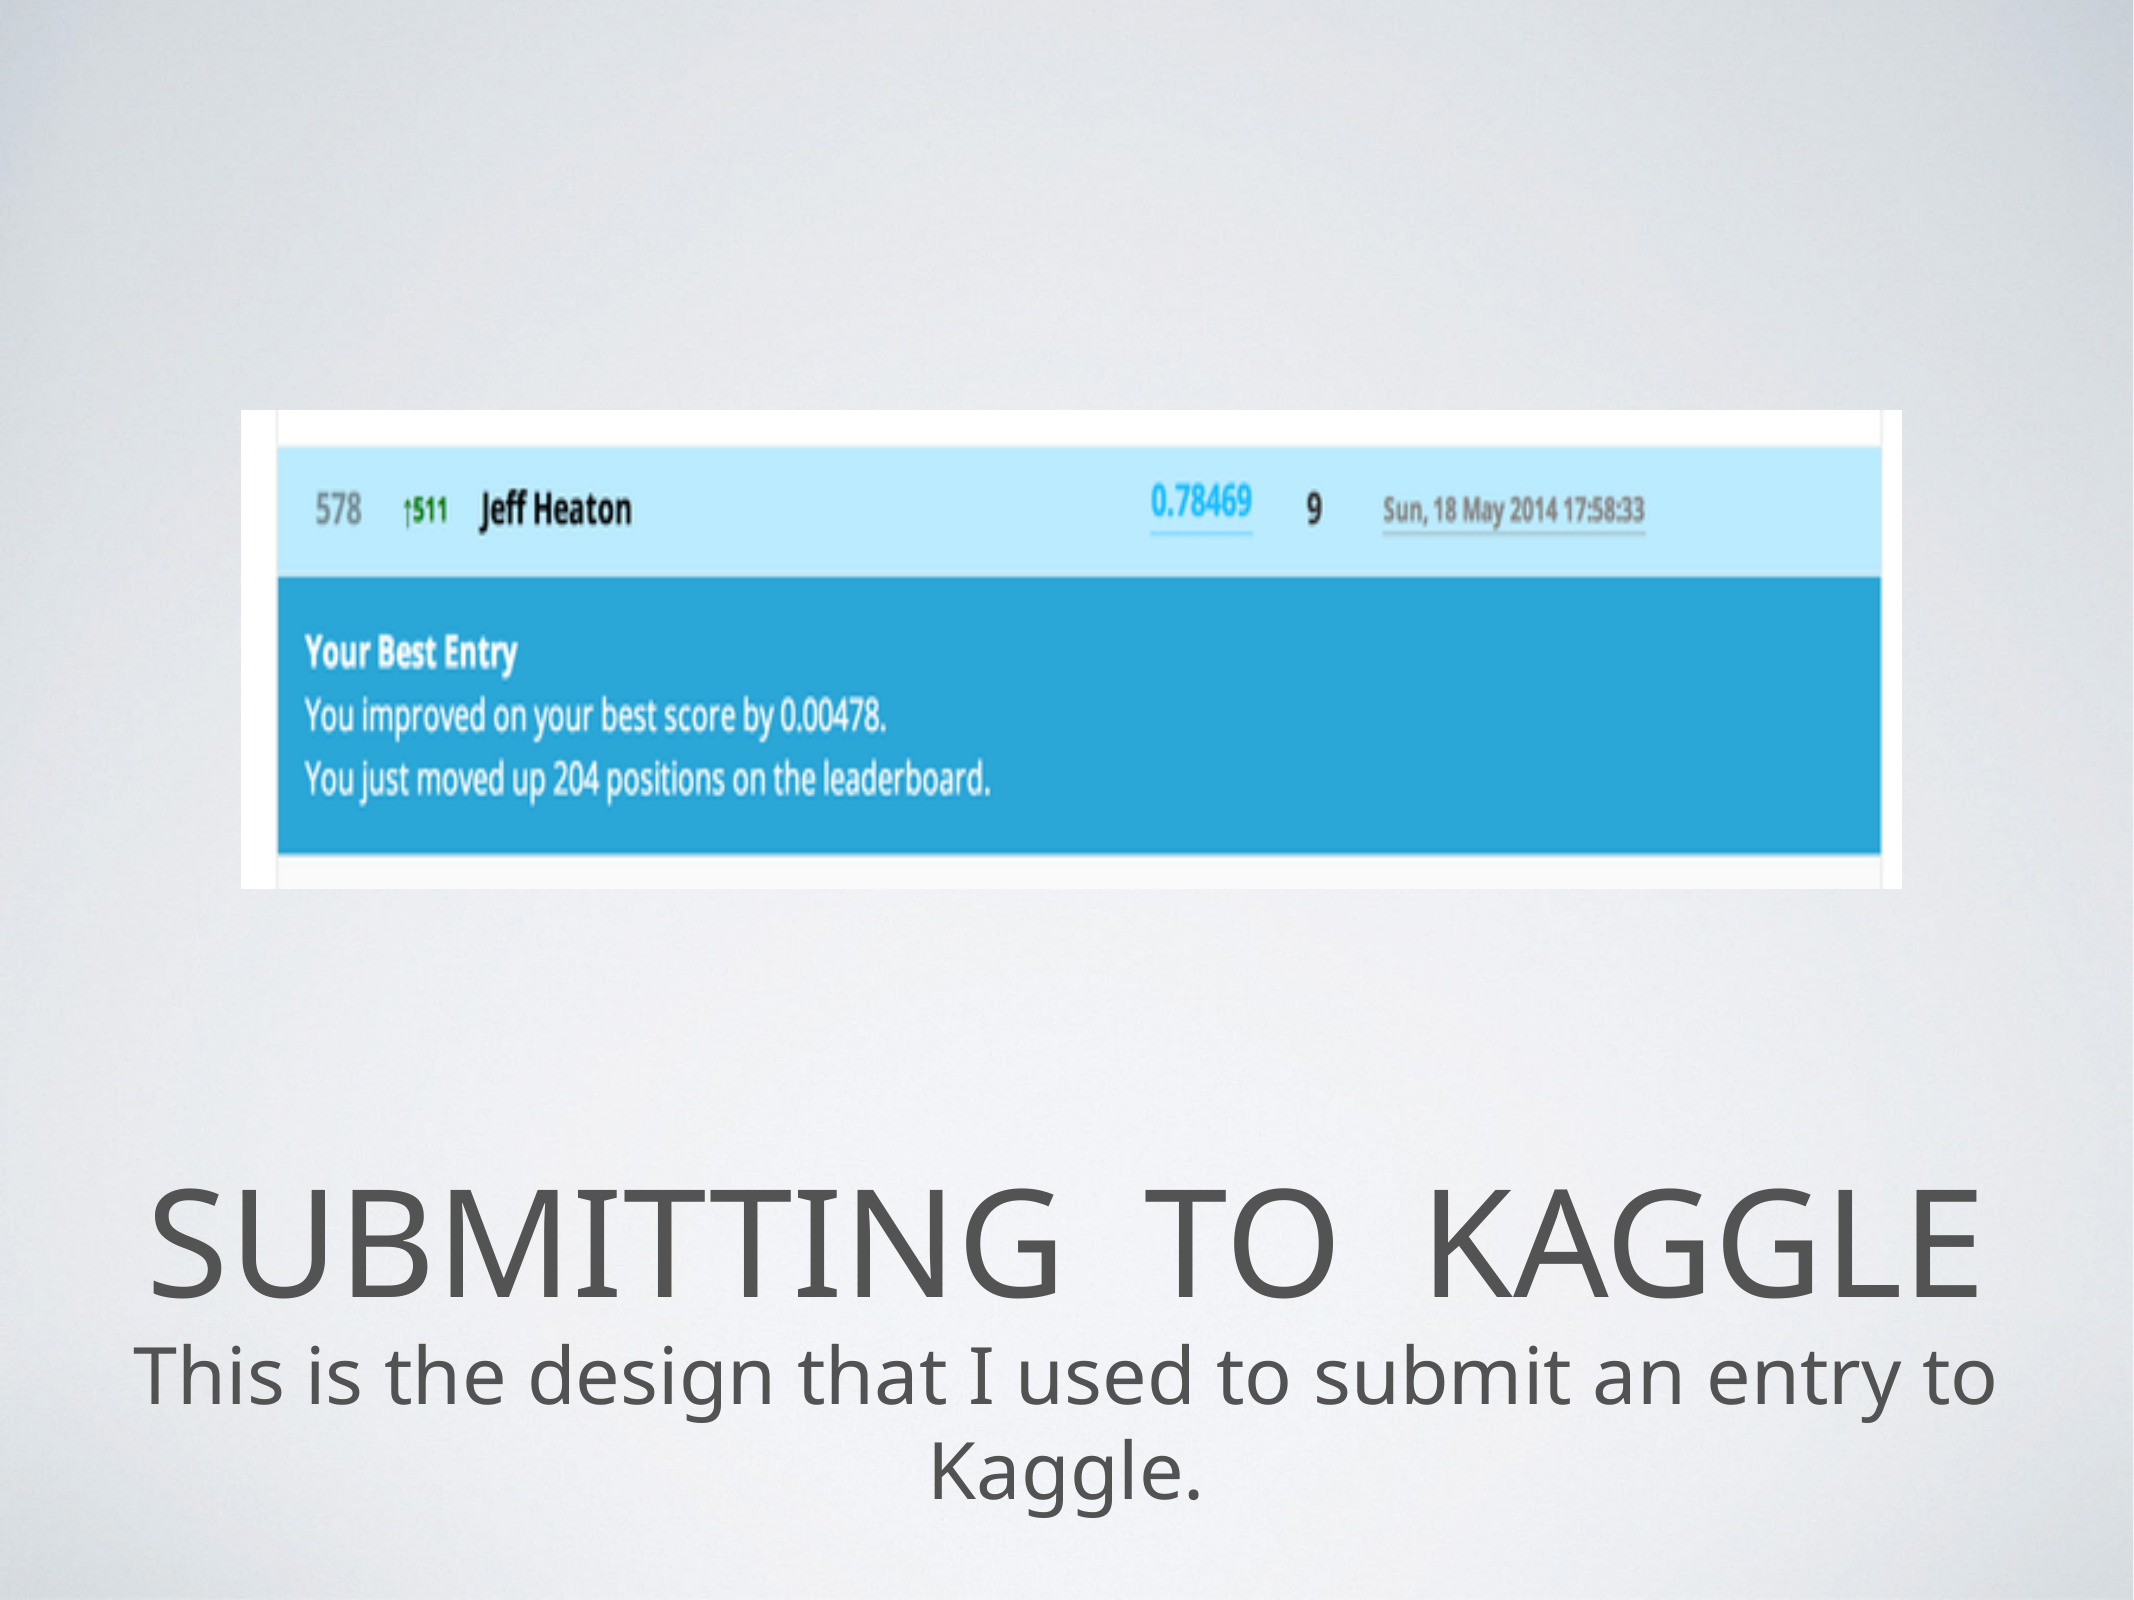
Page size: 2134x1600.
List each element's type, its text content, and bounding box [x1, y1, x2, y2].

picture [0, 0, 2134, 1600]
title Submitting to Kaggle [57, 1120, 2076, 1324]
list This is the design that I used to submit an entry to Kaggle. [57, 1324, 2076, 1524]
